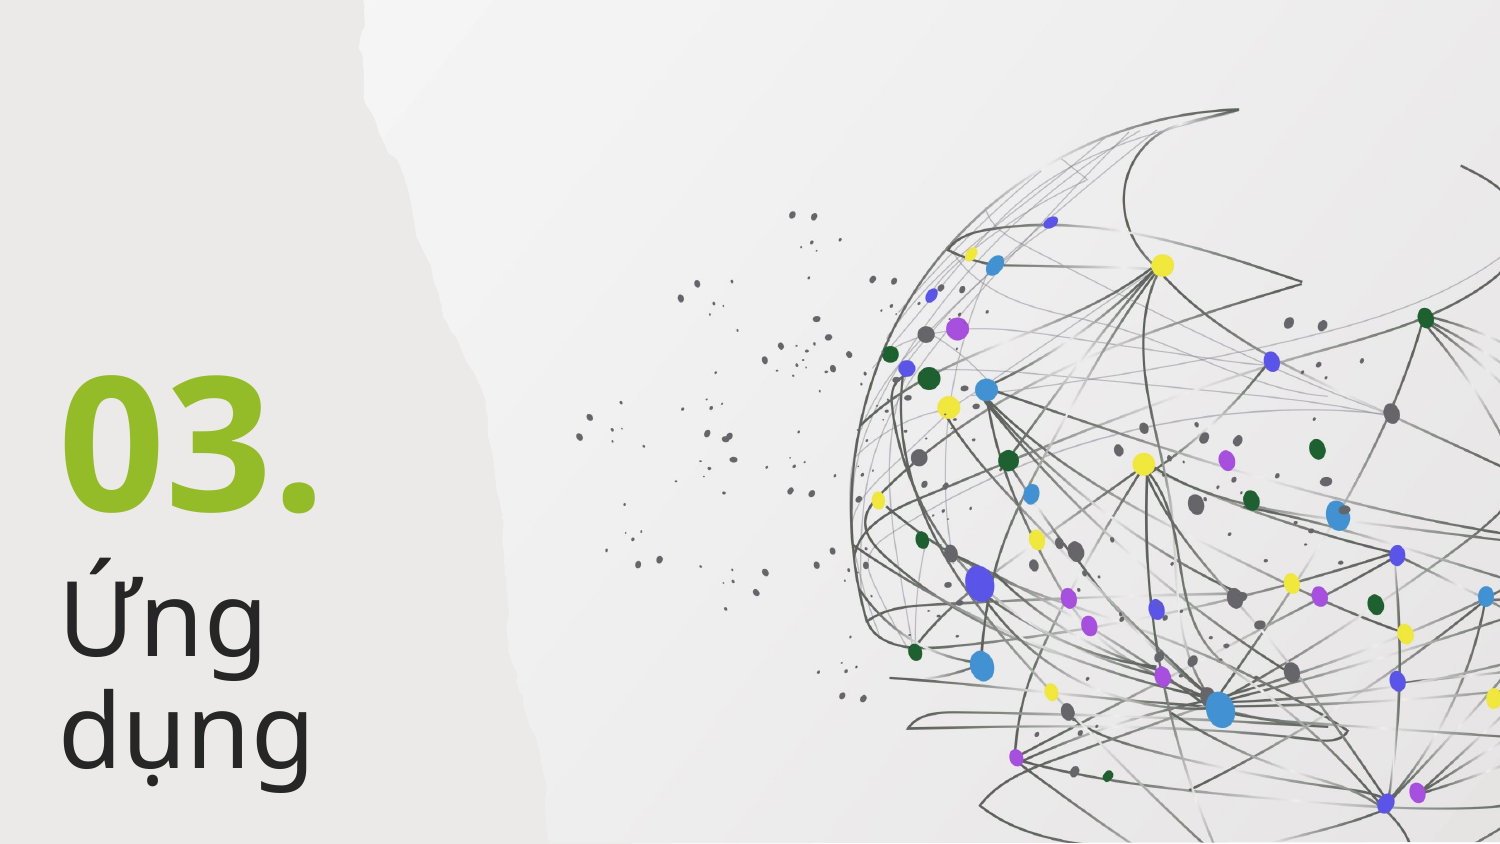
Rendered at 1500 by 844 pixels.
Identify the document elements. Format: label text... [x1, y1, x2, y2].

list Ứng dụng [43, 559, 358, 844]
picture [358, 0, 1500, 844]
text_box [0, 0, 358, 844]
title 03. [43, 234, 358, 559]
